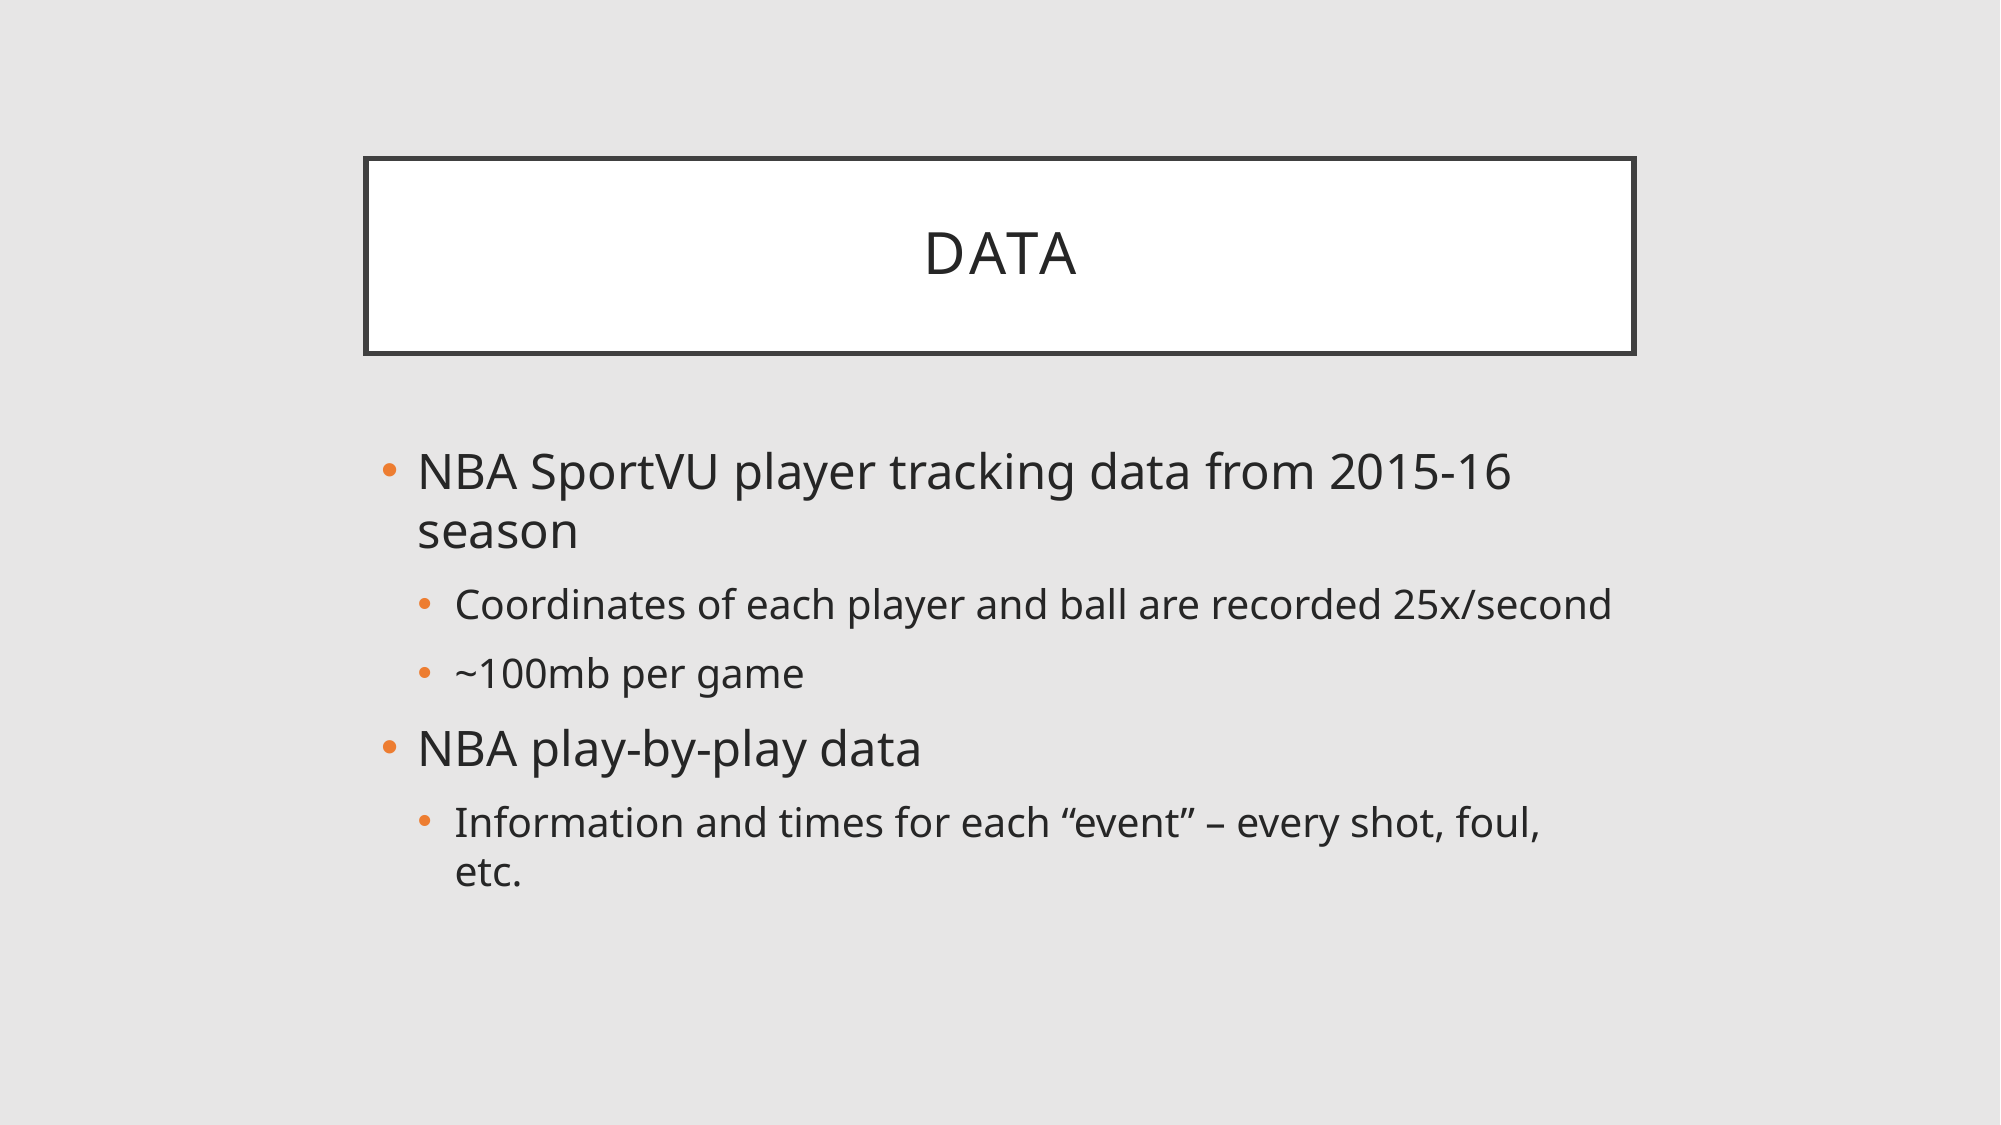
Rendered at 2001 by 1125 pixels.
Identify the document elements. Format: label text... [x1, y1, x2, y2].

list NBA SportVU player tracking data from 2015-16 season Coordinates of each player and ball are recorded 25x/second ~100mb per game NBA play-by-play data Information and times for each “event” – every shot, foul, etc. [366, 432, 1634, 942]
title Data [363, 156, 1637, 356]
